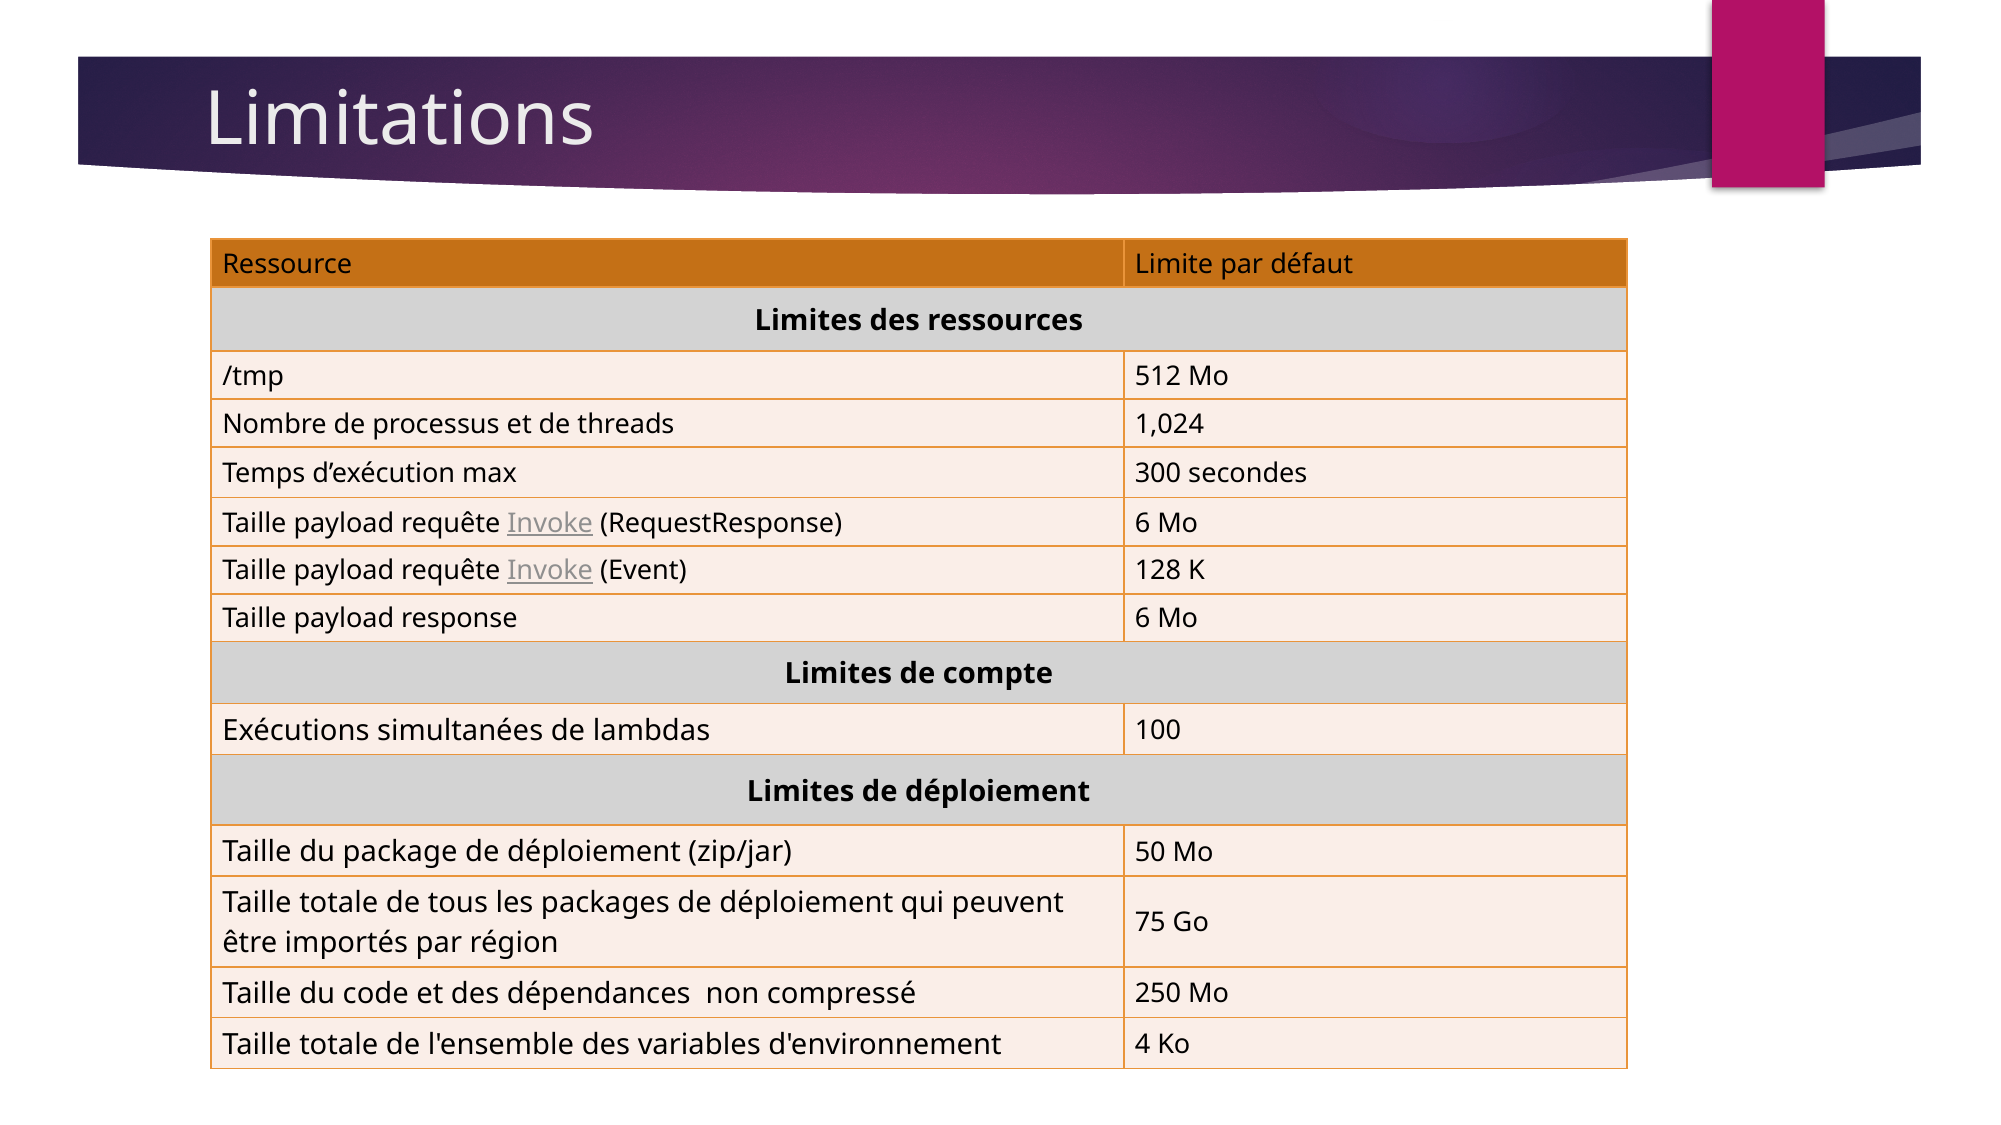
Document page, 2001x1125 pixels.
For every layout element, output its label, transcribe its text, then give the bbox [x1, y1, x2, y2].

table_cell 128 K [1125, 547, 1626, 593]
table_cell Temps d’exécution max [212, 448, 1123, 497]
table_header Ressource [212, 240, 1123, 286]
table_cell Taille du code et des dépendances non compressé [212, 968, 1123, 1017]
table_cell 75 Go [1125, 877, 1626, 966]
table_cell Taille totale de l'ensemble des variables d'environnement [212, 1018, 1123, 1068]
table_cell Limites de déploiement [212, 755, 1626, 824]
table_cell Taille payload requête Invoke (RequestResponse) [212, 498, 1123, 545]
title Limitations [189, 56, 1627, 173]
table_cell Nombre de processus et de threads [212, 400, 1123, 446]
table_cell 512 Mo [1125, 352, 1626, 398]
table_cell Taille totale de tous les packages de déploiement qui peuvent être importés par région [212, 877, 1123, 966]
table_cell Taille payload response [212, 595, 1123, 641]
table_cell Limites des ressources [212, 288, 1626, 350]
table_cell Exécutions simultanées de lambdas [212, 704, 1123, 754]
table_cell 4 Ko [1125, 1018, 1626, 1068]
table_cell 6 Mo [1125, 595, 1626, 641]
table_cell Limites de compte [212, 642, 1626, 703]
table_cell /tmp [212, 352, 1123, 398]
table_cell 50 Mo [1125, 826, 1626, 875]
table_cell 1,024 [1125, 400, 1626, 446]
table_cell 250 Mo [1125, 968, 1626, 1017]
table_cell 6 Mo [1125, 498, 1626, 545]
table_cell 100 [1125, 704, 1626, 754]
table_cell 300 secondes [1125, 448, 1626, 497]
table_cell Taille payload requête Invoke (Event) [212, 547, 1123, 593]
table_header Limite par défaut [1125, 240, 1626, 286]
table_cell Taille du package de déploiement (zip/jar) [212, 826, 1123, 875]
